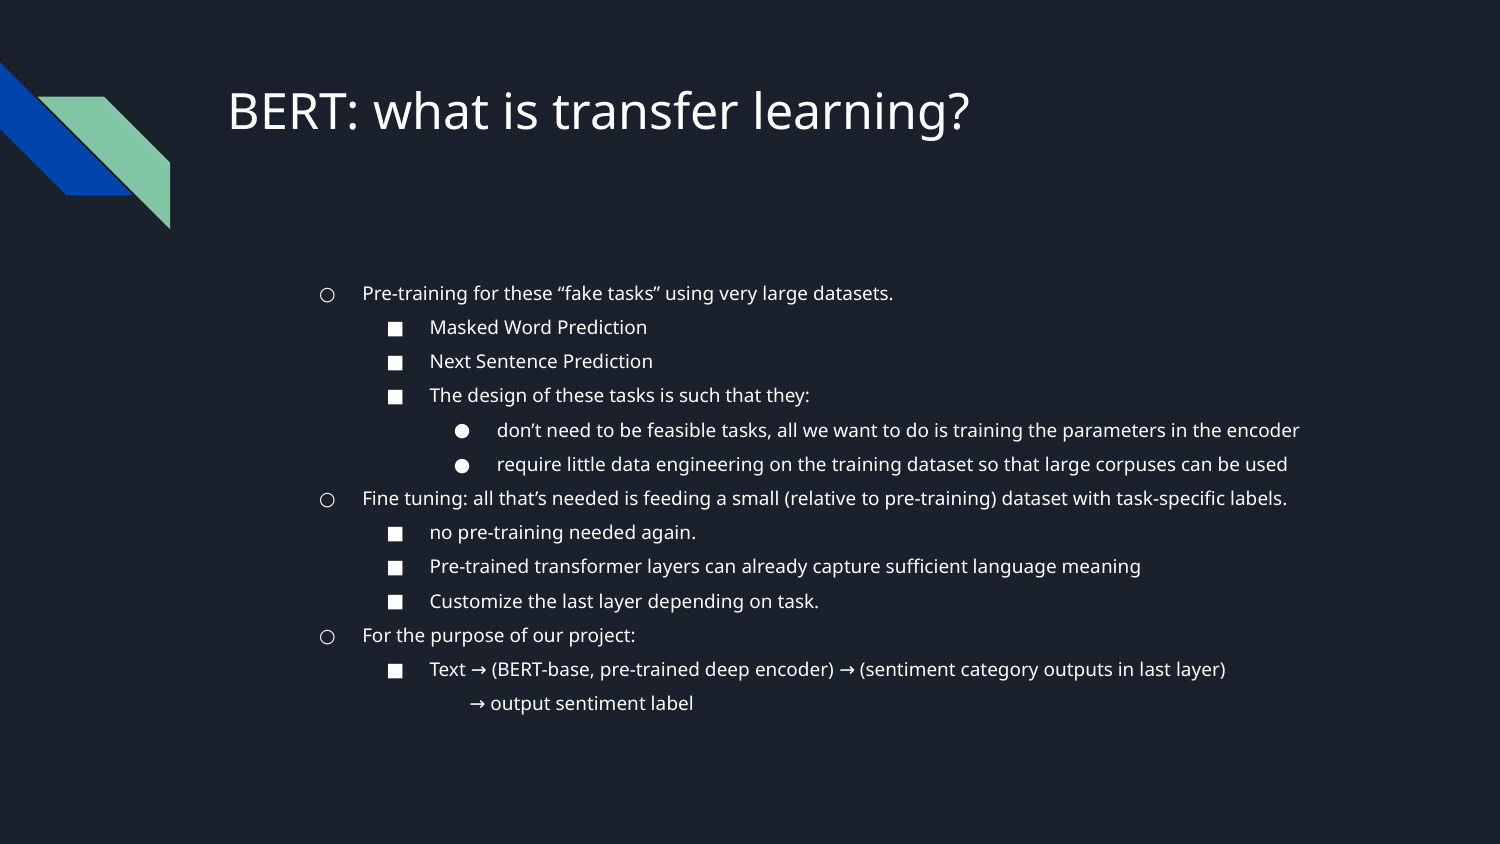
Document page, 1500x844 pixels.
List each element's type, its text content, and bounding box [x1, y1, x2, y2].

title BERT: what is transfer learning? [212, 64, 1368, 207]
list Pre-training for these “fake tasks” using very large datasets. Masked Word Prediction Next Sentence Prediction The design of these tasks is such that they: don’t need to be feasible tasks, all we want to do is training the parameters in the encoder require little data engineering on the training dataset so that large corpuses can be used Fine tuning: all that’s needed is feeding a small (relative to pre-training) dataset with task-specific labels. no pre-training needed again. Pre-trained transformer layers can already capture sufficient language meaning Customize the last layer depending on task. For the purpose of our project: Text → (BERT-base, pre-trained deep encoder) → (sentiment category outputs in last layer) → output sentiment label [212, 207, 1368, 735]
